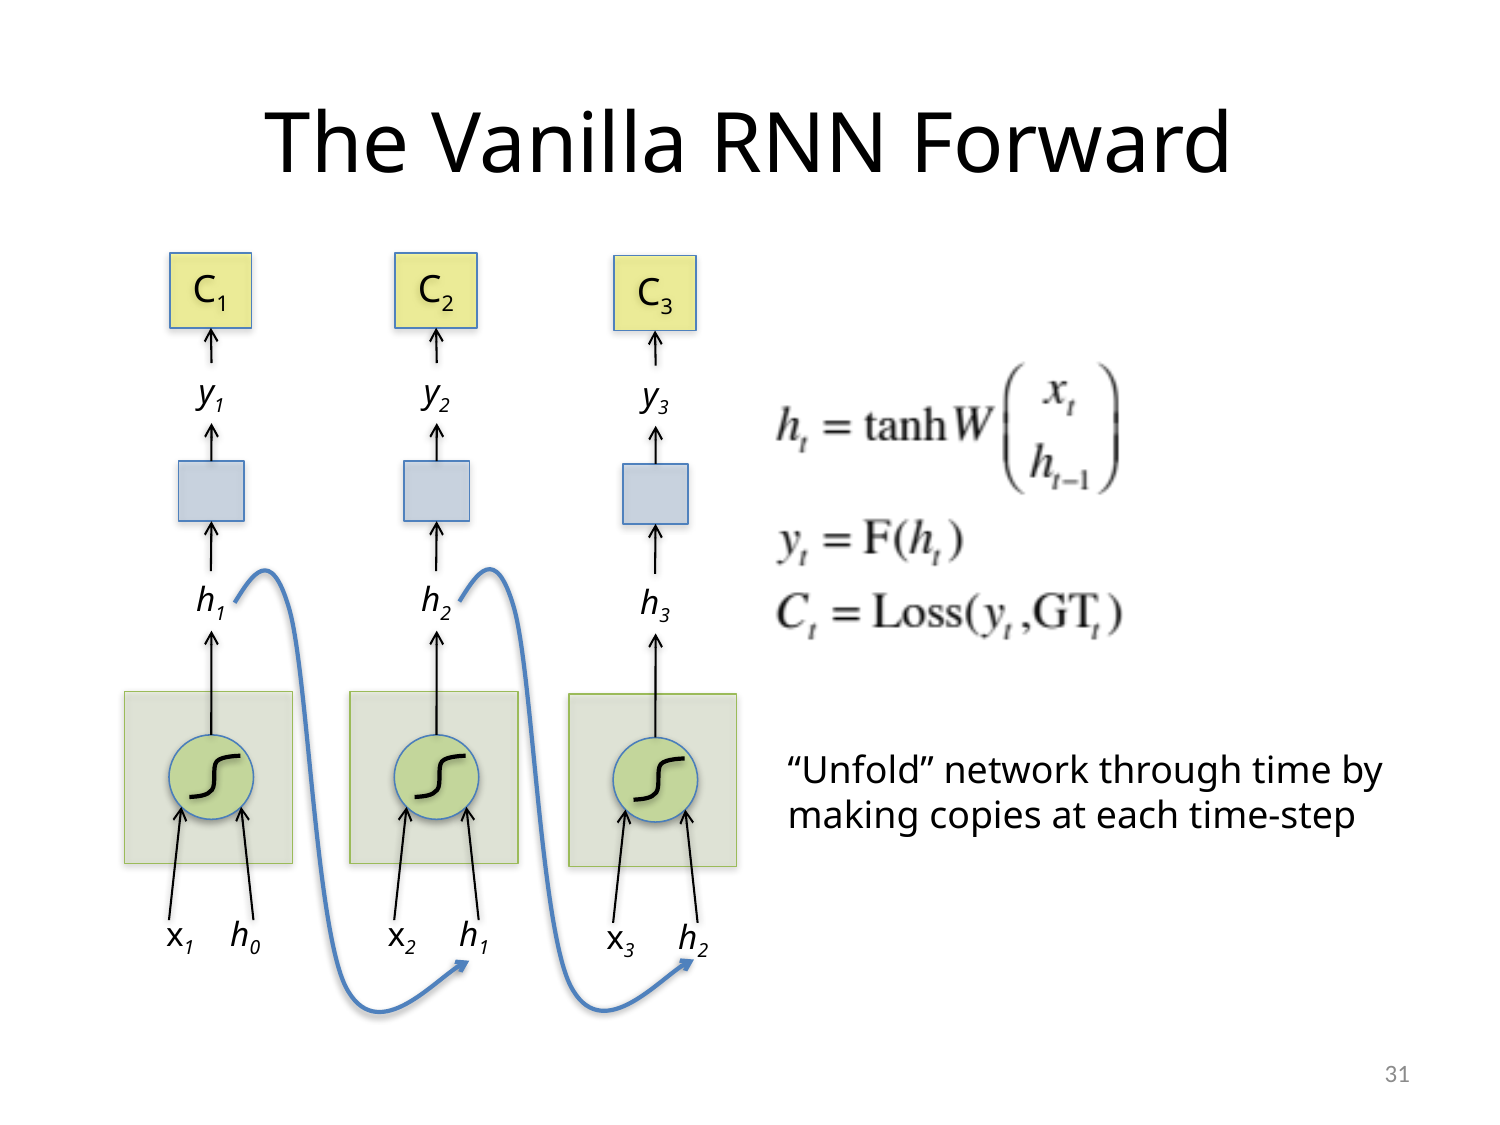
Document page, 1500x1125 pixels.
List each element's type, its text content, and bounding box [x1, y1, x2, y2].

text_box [772, 355, 1124, 646]
slide_number 31 [1074, 1042, 1425, 1103]
text_box [346, 993, 423, 1015]
title The Vanilla RNN Forward [75, 45, 1425, 233]
text_box [297, 635, 345, 990]
text_box [523, 642, 563, 973]
text_box [577, 1000, 640, 1013]
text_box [568, 255, 737, 992]
text_box “Unfold” network through time by making copies at each time-step [772, 738, 1425, 844]
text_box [124, 252, 293, 989]
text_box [349, 252, 519, 989]
